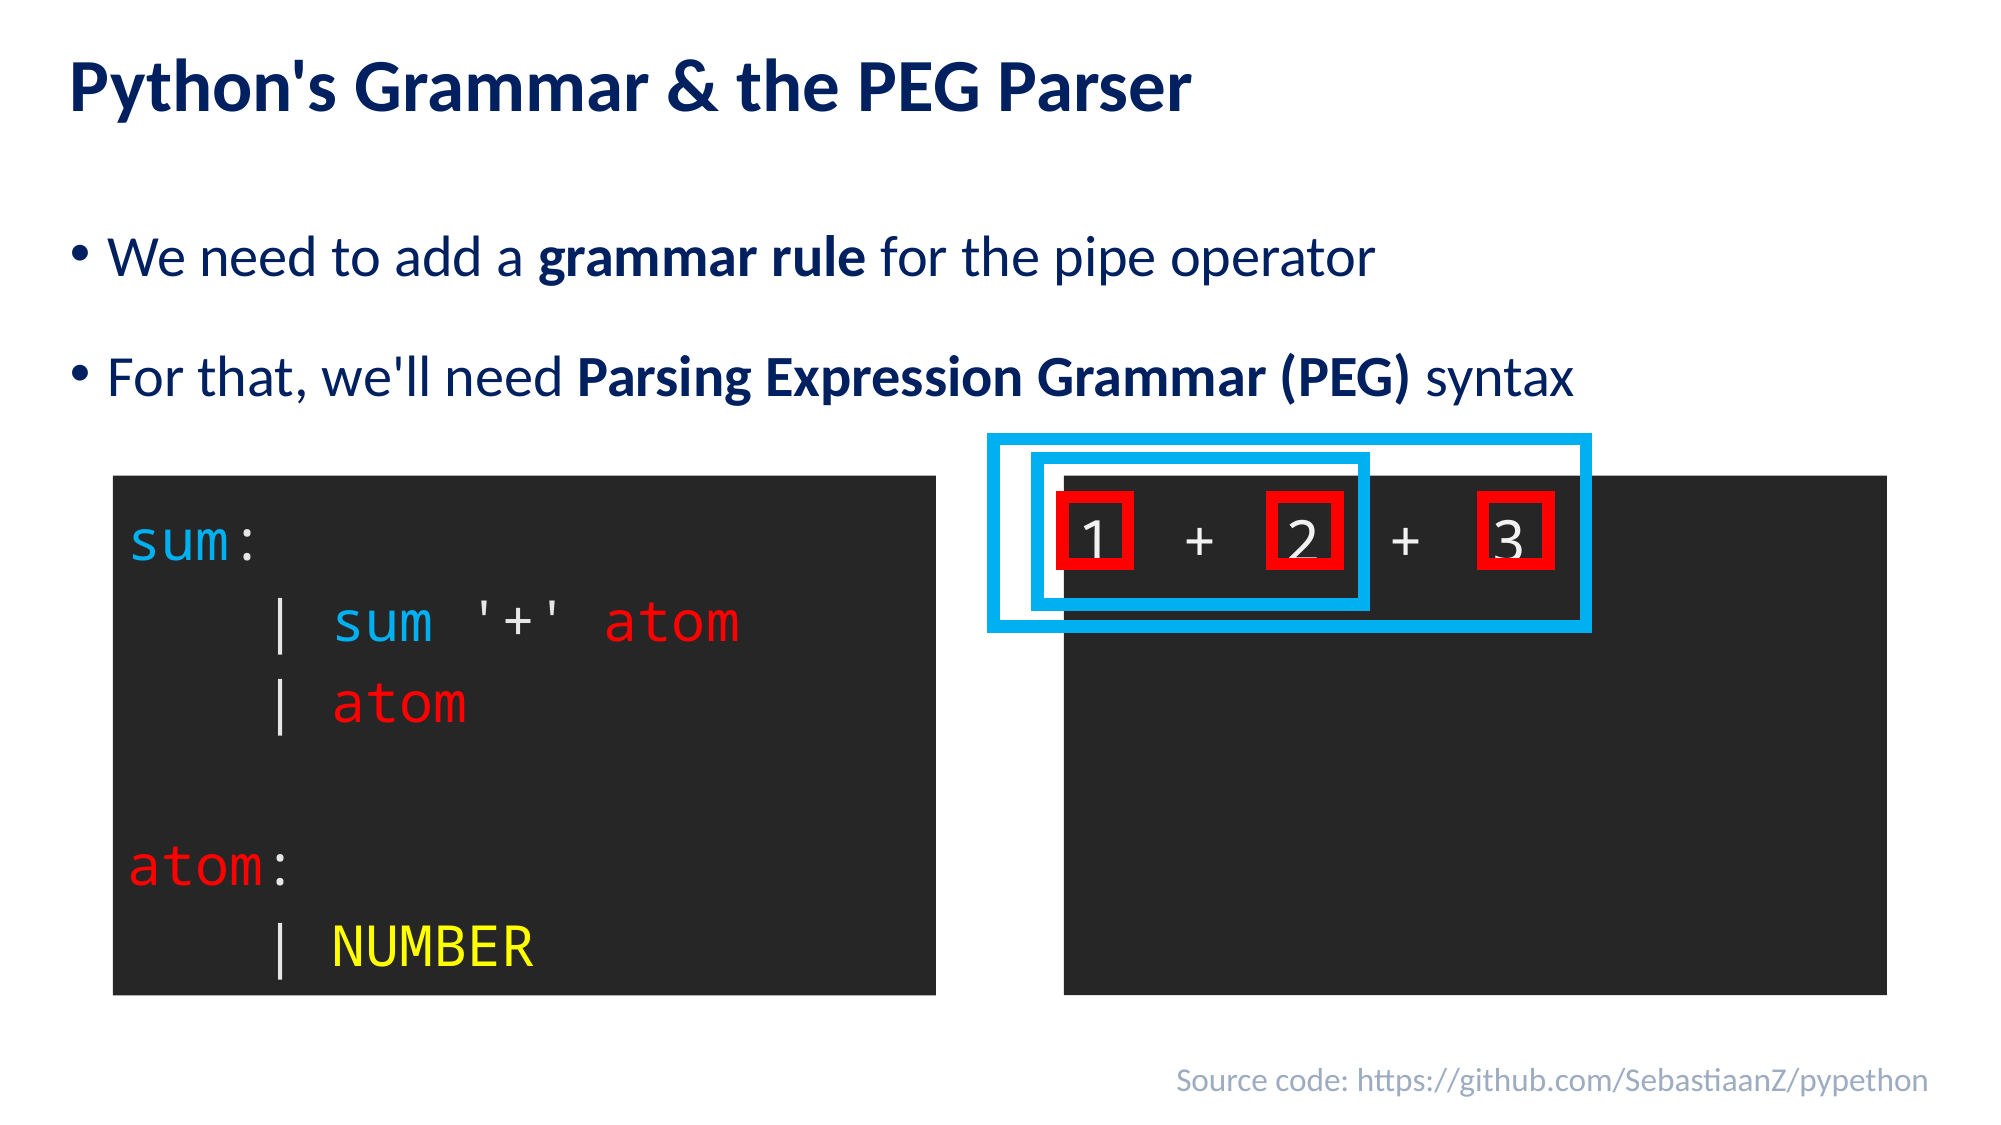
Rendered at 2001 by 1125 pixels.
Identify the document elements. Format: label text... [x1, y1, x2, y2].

footer Source code: https://github.com/SebastiaanZ/pypethon [55, 1050, 1945, 1111]
text_box [993, 438, 1587, 628]
list We need to add a grammar rule for the pipe operator For that, we'll need Parsing Expression Grammar (PEG) syntax [55, 210, 1945, 802]
text_box [1271, 496, 1338, 565]
text_box [1061, 496, 1129, 565]
text_box 1 + 2 + 3 [1063, 475, 1887, 996]
list sum: | sum '+' atom | atom atom: | NUMBER [112, 475, 936, 996]
text_box [1482, 496, 1549, 565]
title Python's Grammar & the PEG Parser [55, 39, 1945, 135]
text_box [1036, 457, 1365, 606]
